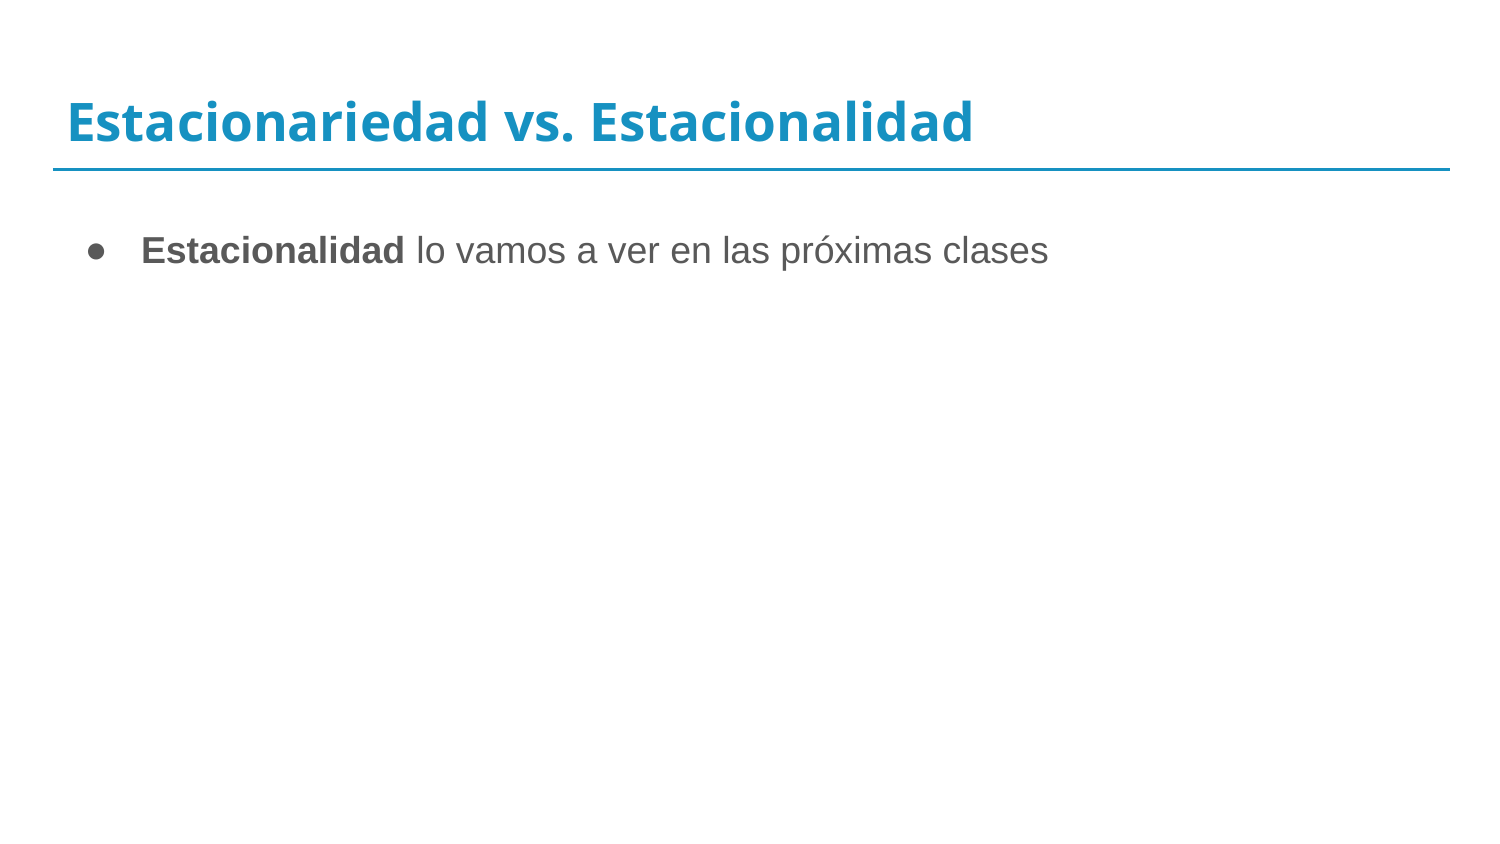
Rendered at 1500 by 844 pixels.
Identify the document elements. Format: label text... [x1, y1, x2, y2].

list Estacionalidad lo vamos a ver en las próximas clases [51, 189, 1449, 750]
title Estacionariedad vs. Estacionalidad [51, 72, 1449, 167]
